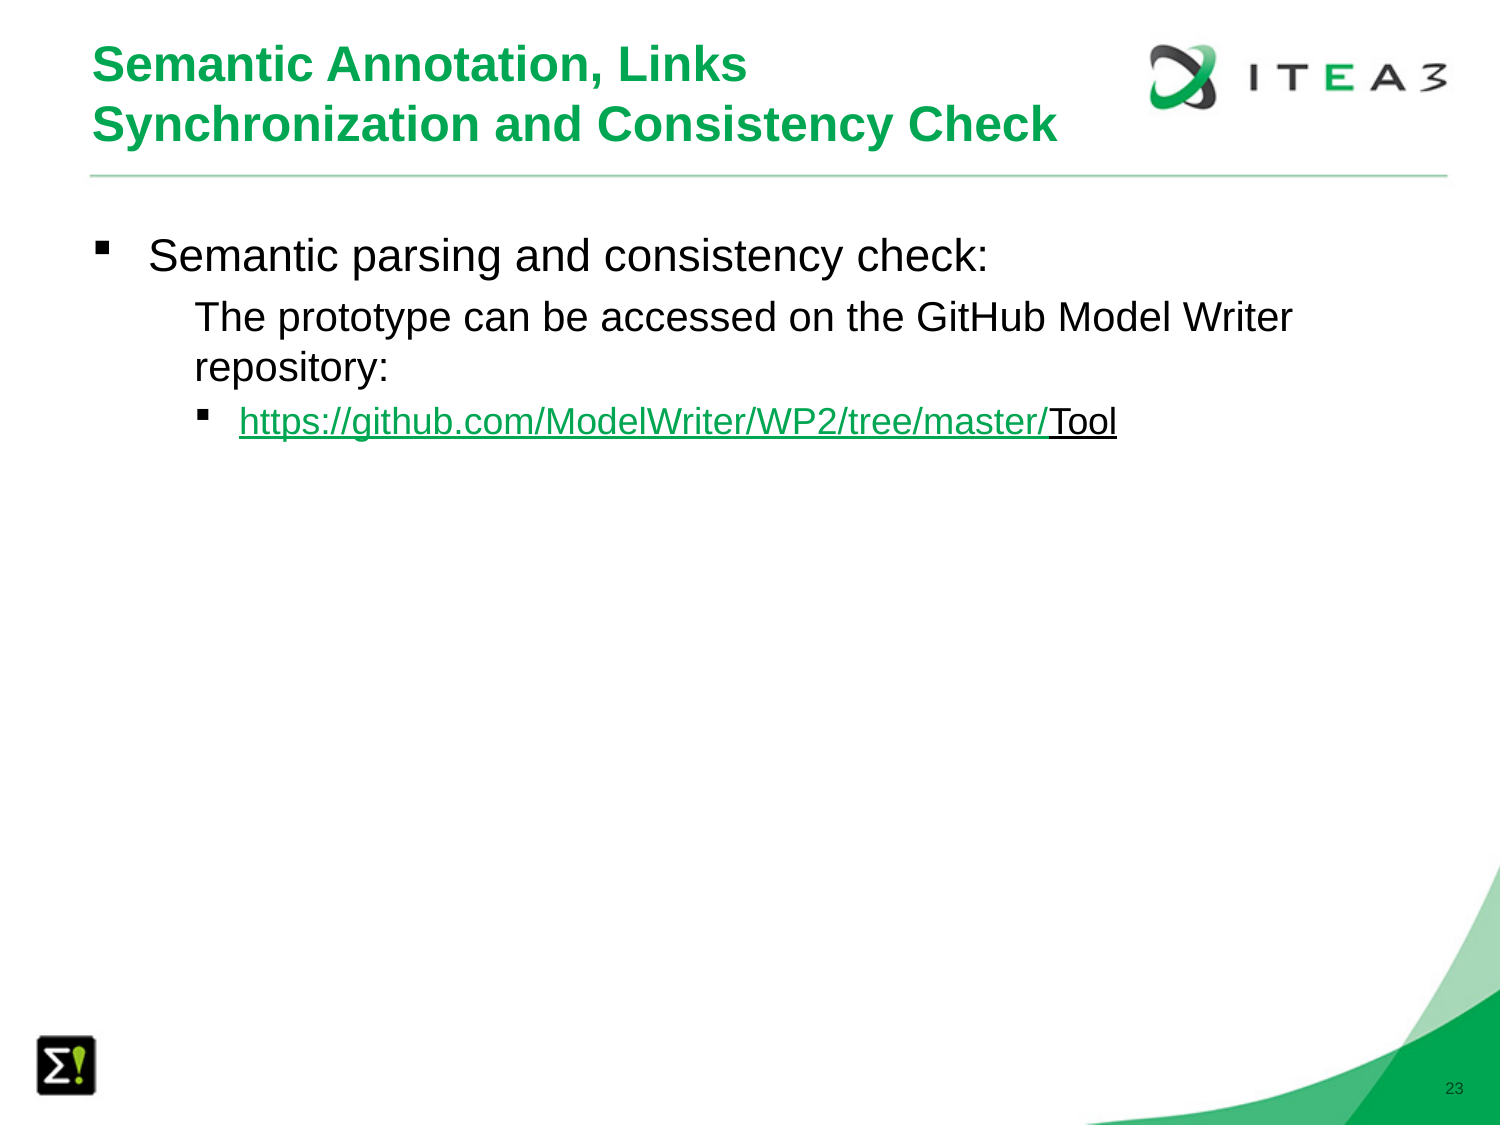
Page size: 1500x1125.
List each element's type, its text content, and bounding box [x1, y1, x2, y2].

list Semantic parsing and consistency check: The prototype can be accessed on the GitHub Model Writer repository: https://github.com/ModelWriter/WP2/tree/master/Tool [76, 218, 1447, 1046]
picture [0, 0, 1500, 1125]
title Semantic Annotation, Links Synchronization and Consistency Check [76, 23, 1099, 160]
